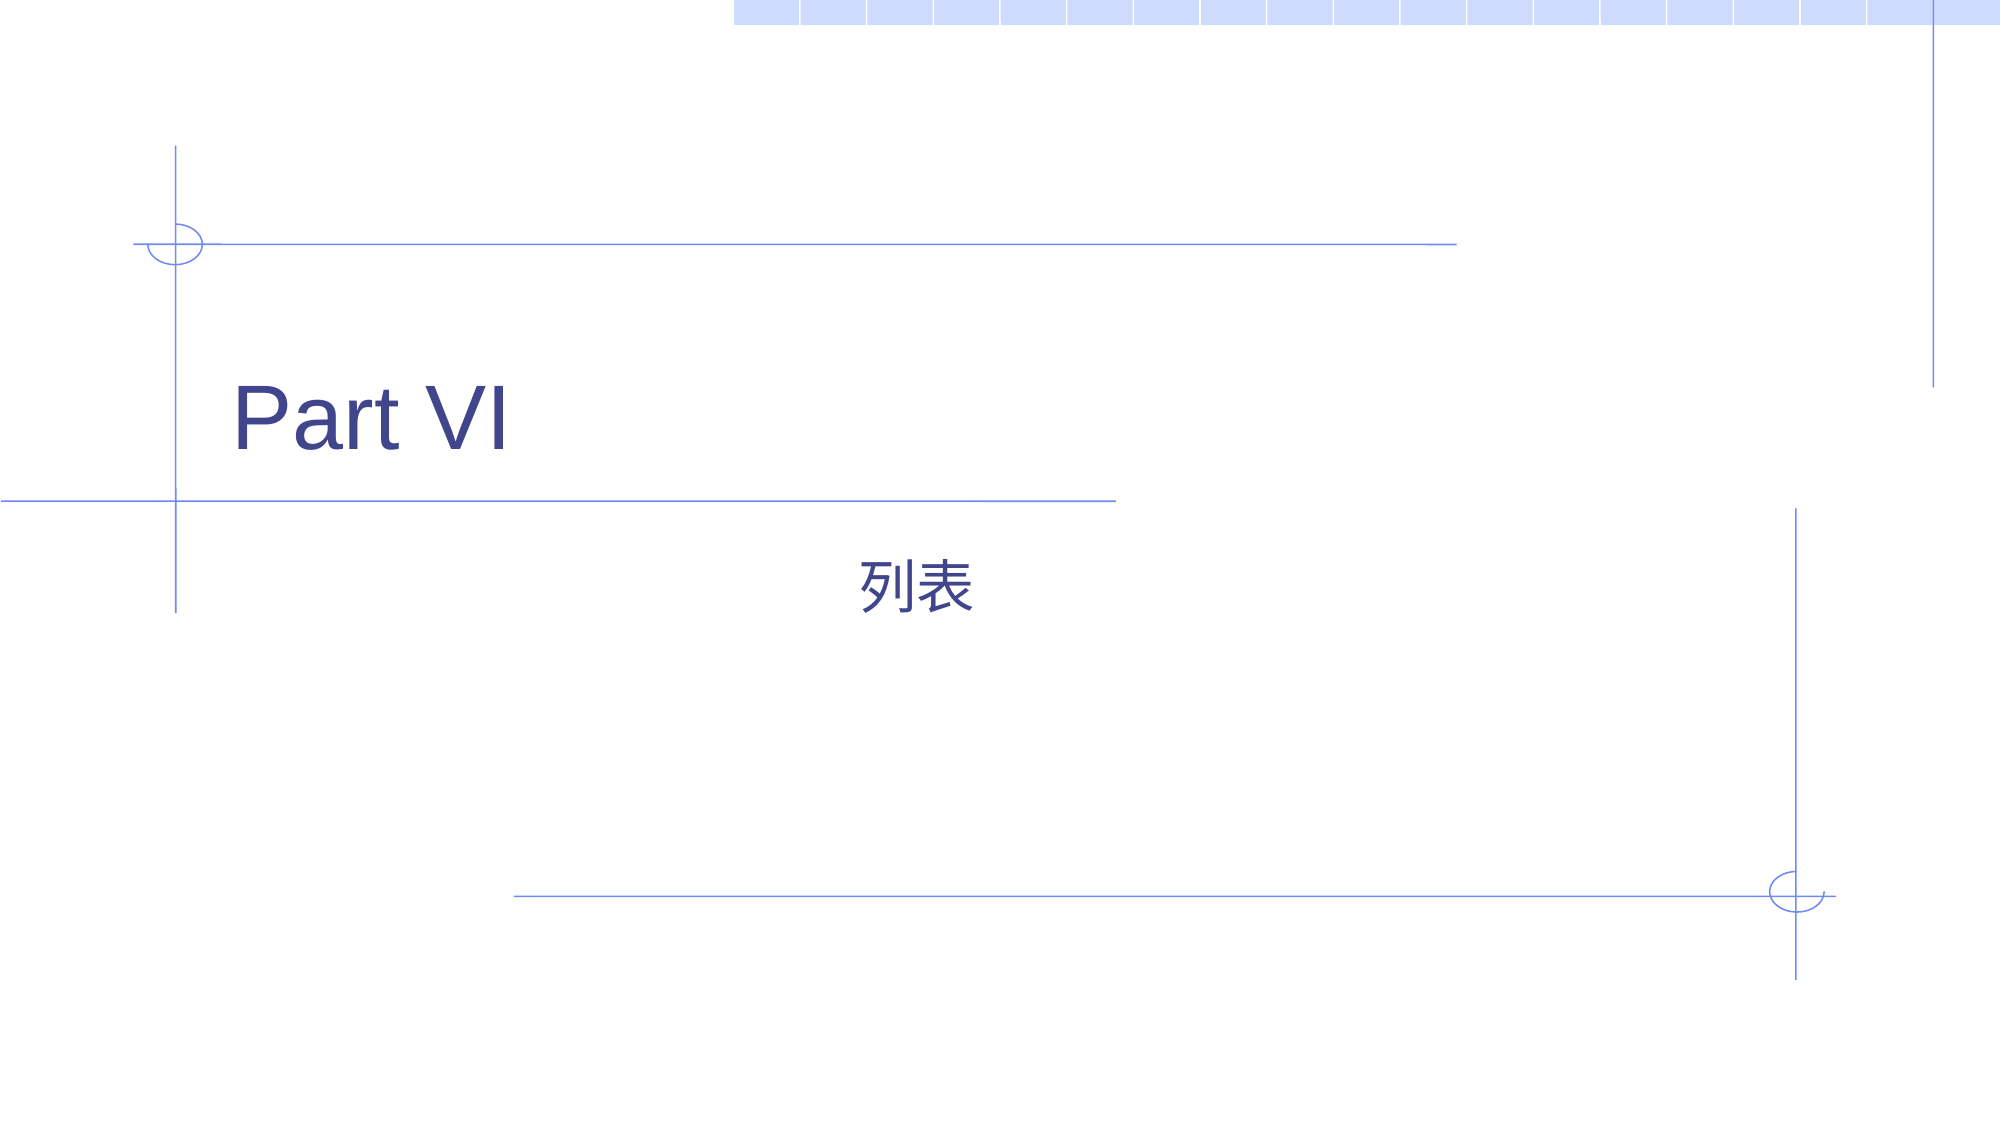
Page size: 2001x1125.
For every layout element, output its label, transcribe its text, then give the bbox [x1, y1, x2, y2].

subtitle 列表 [216, 542, 1617, 831]
title Part VI [216, 287, 1917, 475]
